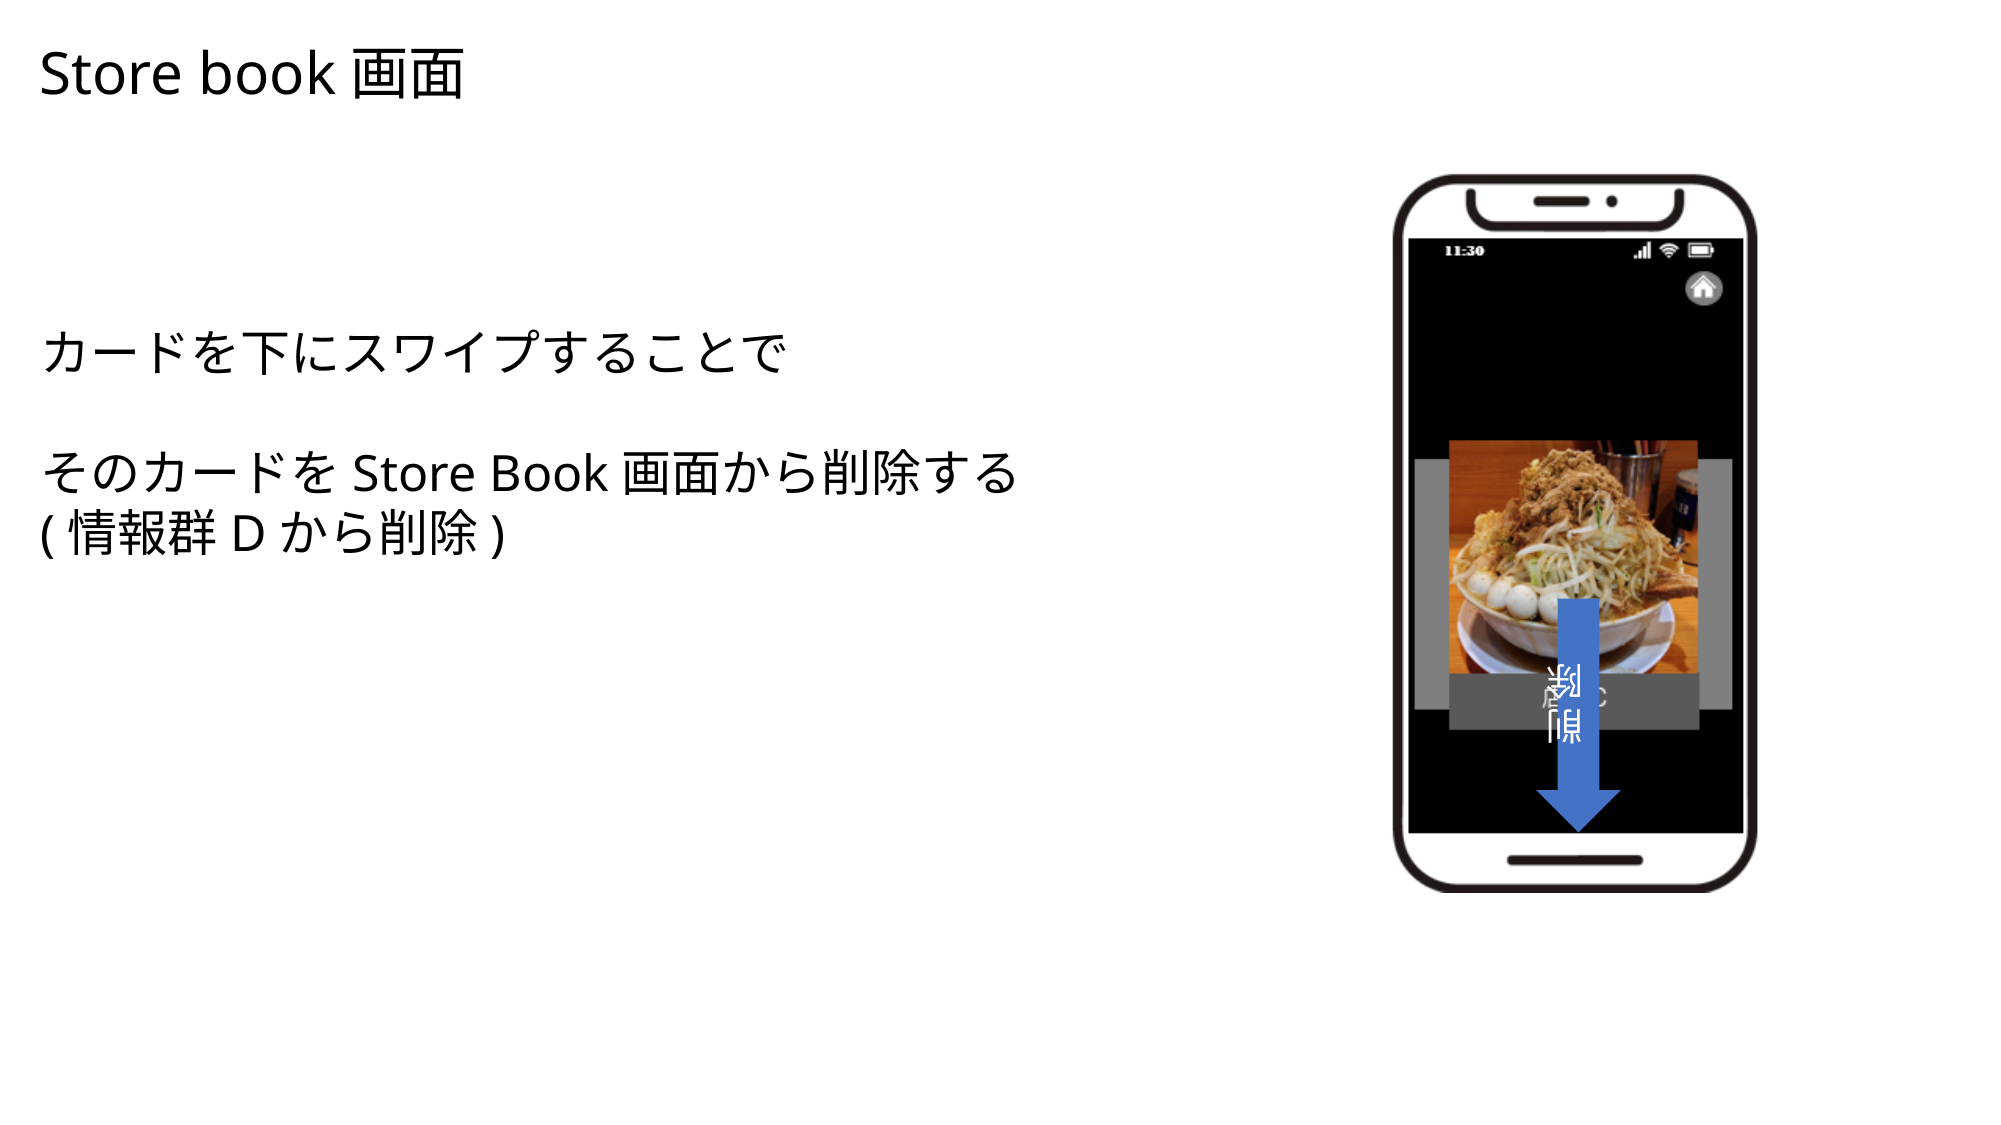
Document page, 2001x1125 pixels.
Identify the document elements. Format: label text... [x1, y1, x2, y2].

text_box カードを下にスワイプすることで そのカードをStore Book画面から削除する (情報群Dから削除) [26, 313, 1306, 569]
picture [1390, 165, 1767, 893]
text_box Store book画面 [24, 28, 771, 114]
